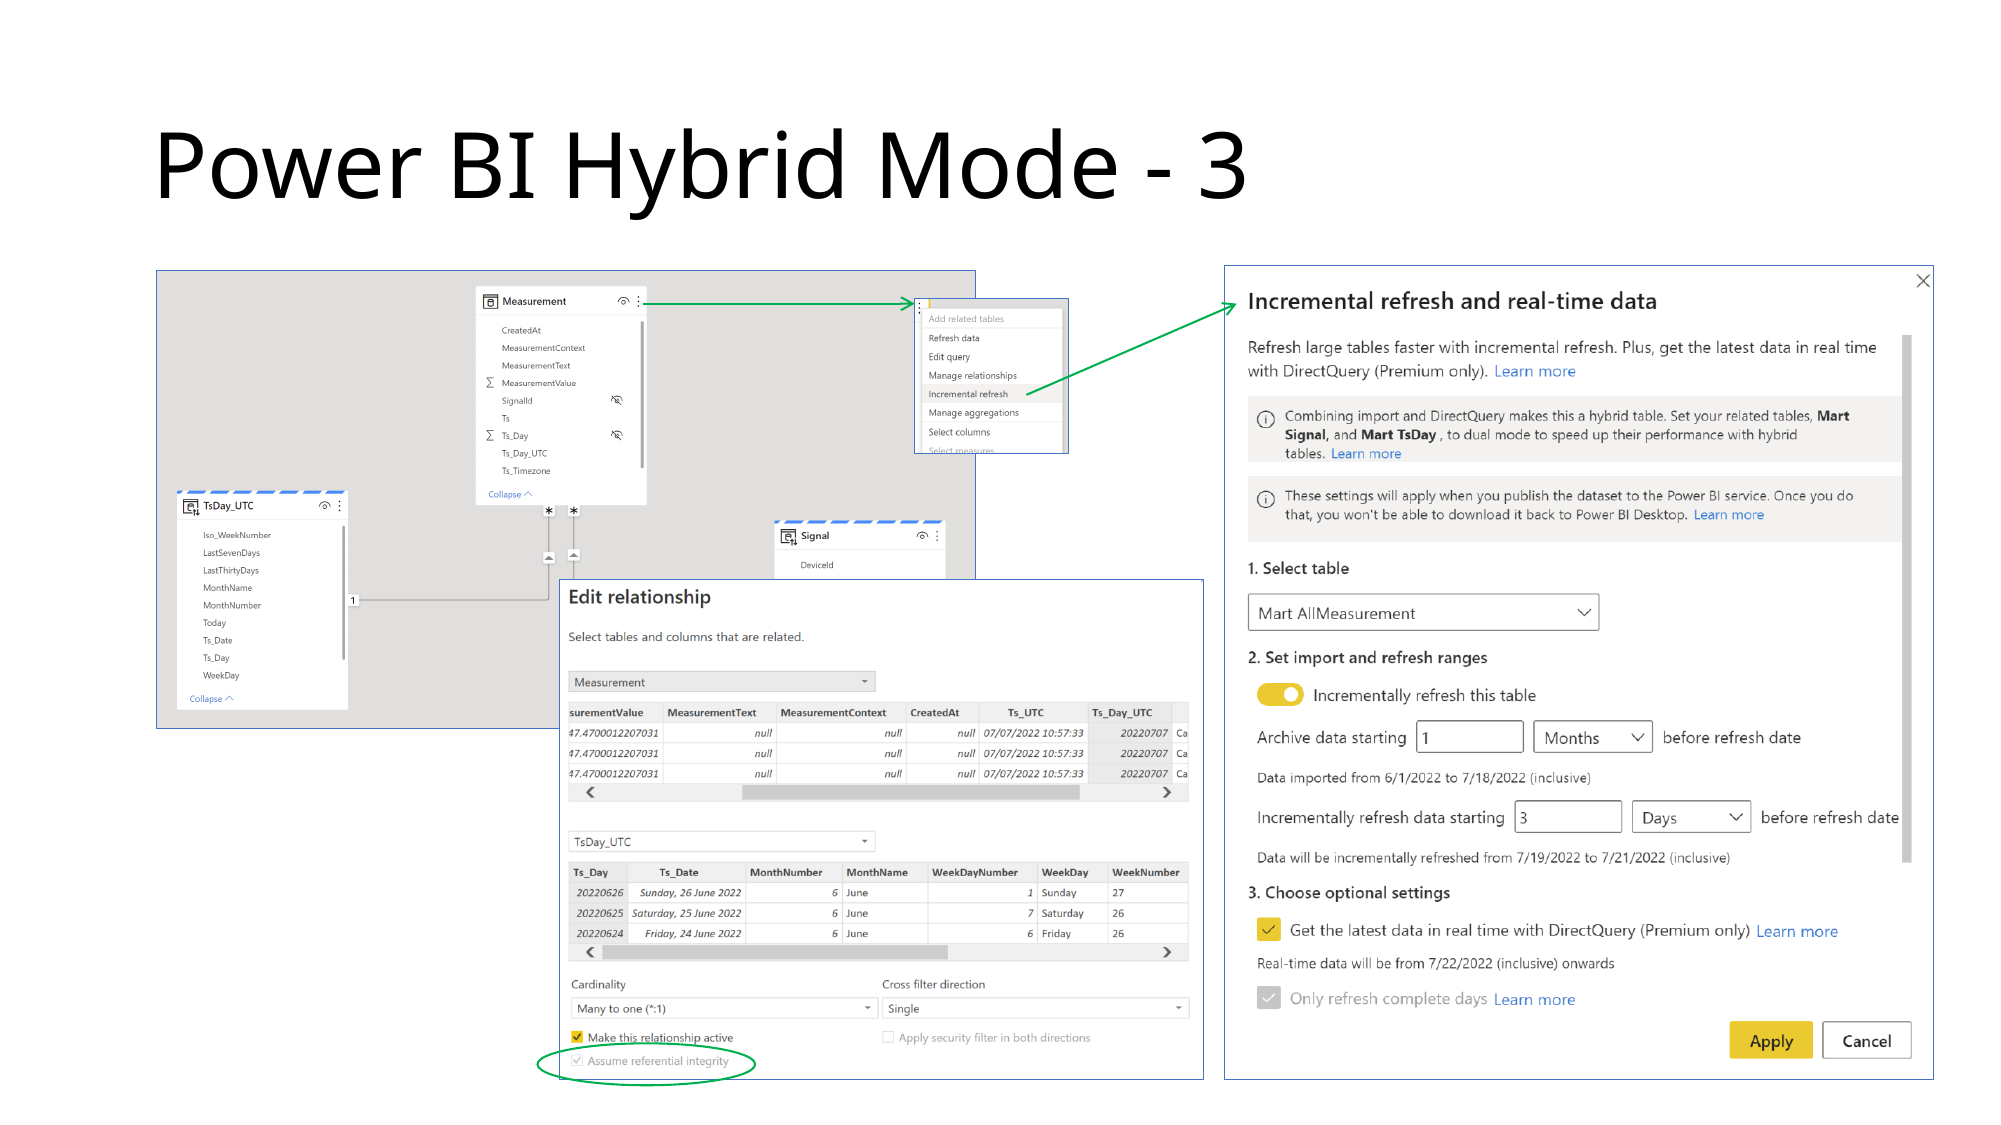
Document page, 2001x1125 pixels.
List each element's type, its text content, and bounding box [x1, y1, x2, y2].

title Power BI Hybrid Mode - 3 [137, 59, 1863, 278]
text_box [536, 1051, 558, 1078]
picture [1224, 265, 1933, 1080]
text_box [1026, 303, 1237, 395]
text_box [568, 1080, 725, 1087]
picture [156, 270, 1203, 1080]
